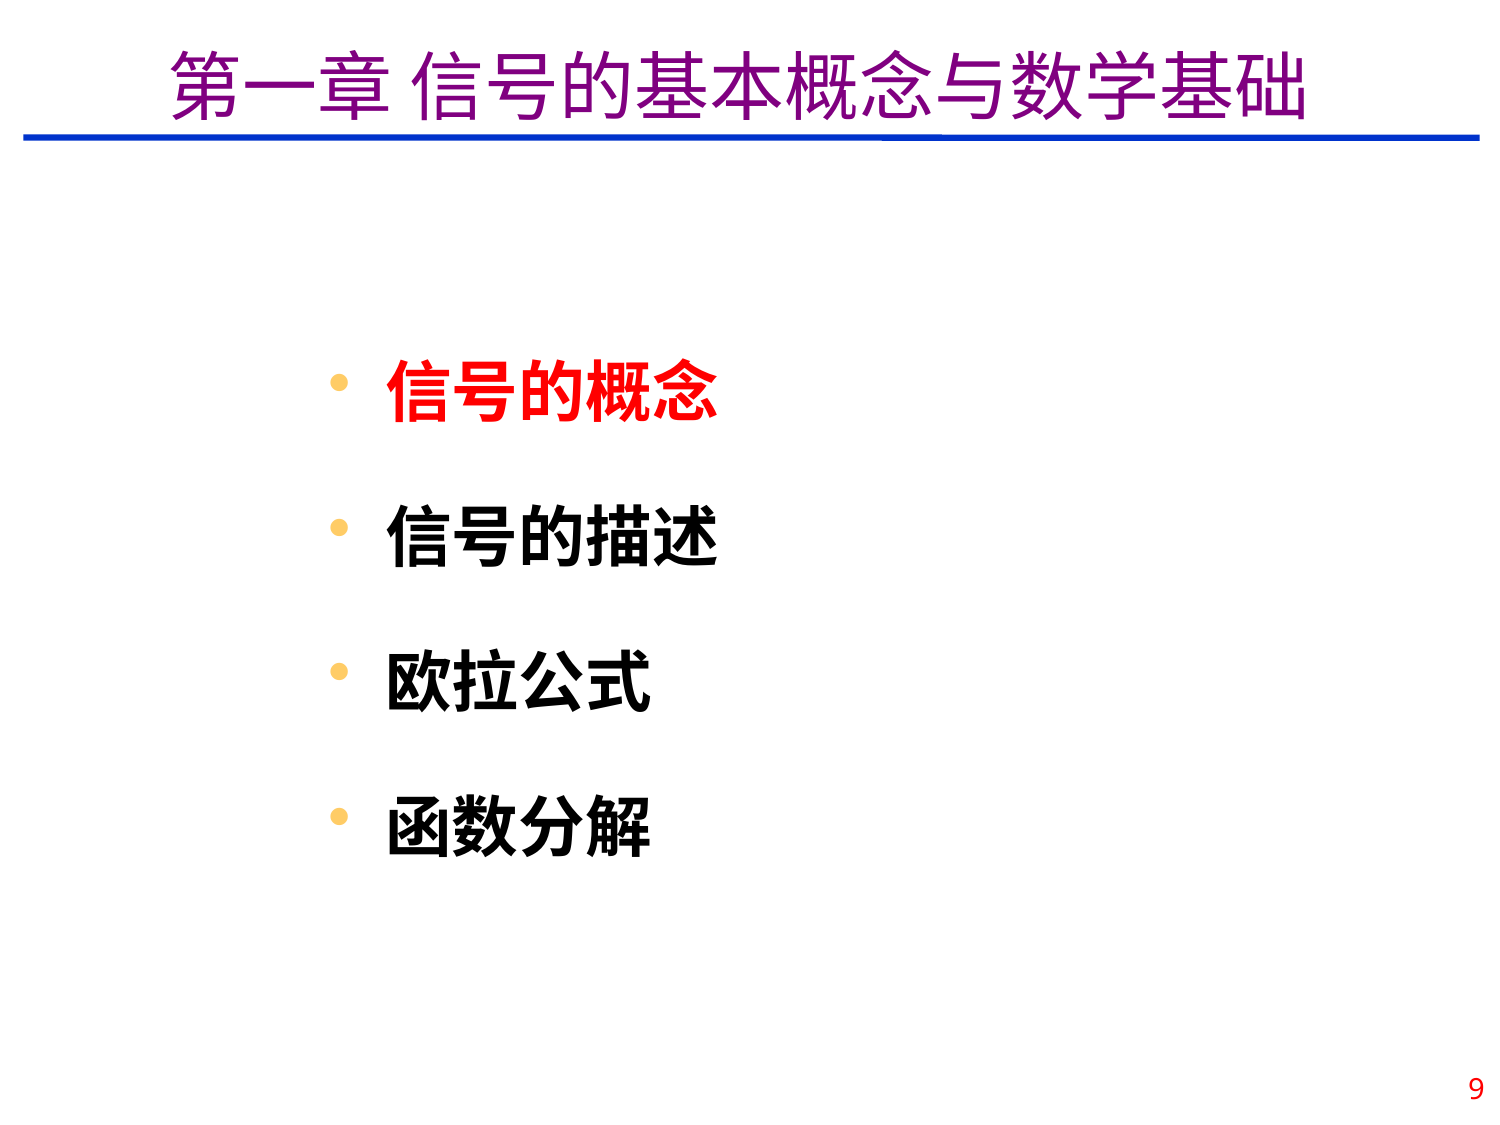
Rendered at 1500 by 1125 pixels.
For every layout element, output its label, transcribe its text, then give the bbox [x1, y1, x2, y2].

slide_number 9 [1187, 1062, 1500, 1125]
list 信号的概念 信号的描述 欧拉公式 函数分解 [313, 302, 1189, 975]
text_box 第一章 信号的基本概念与数学基础 [9, 31, 1468, 138]
